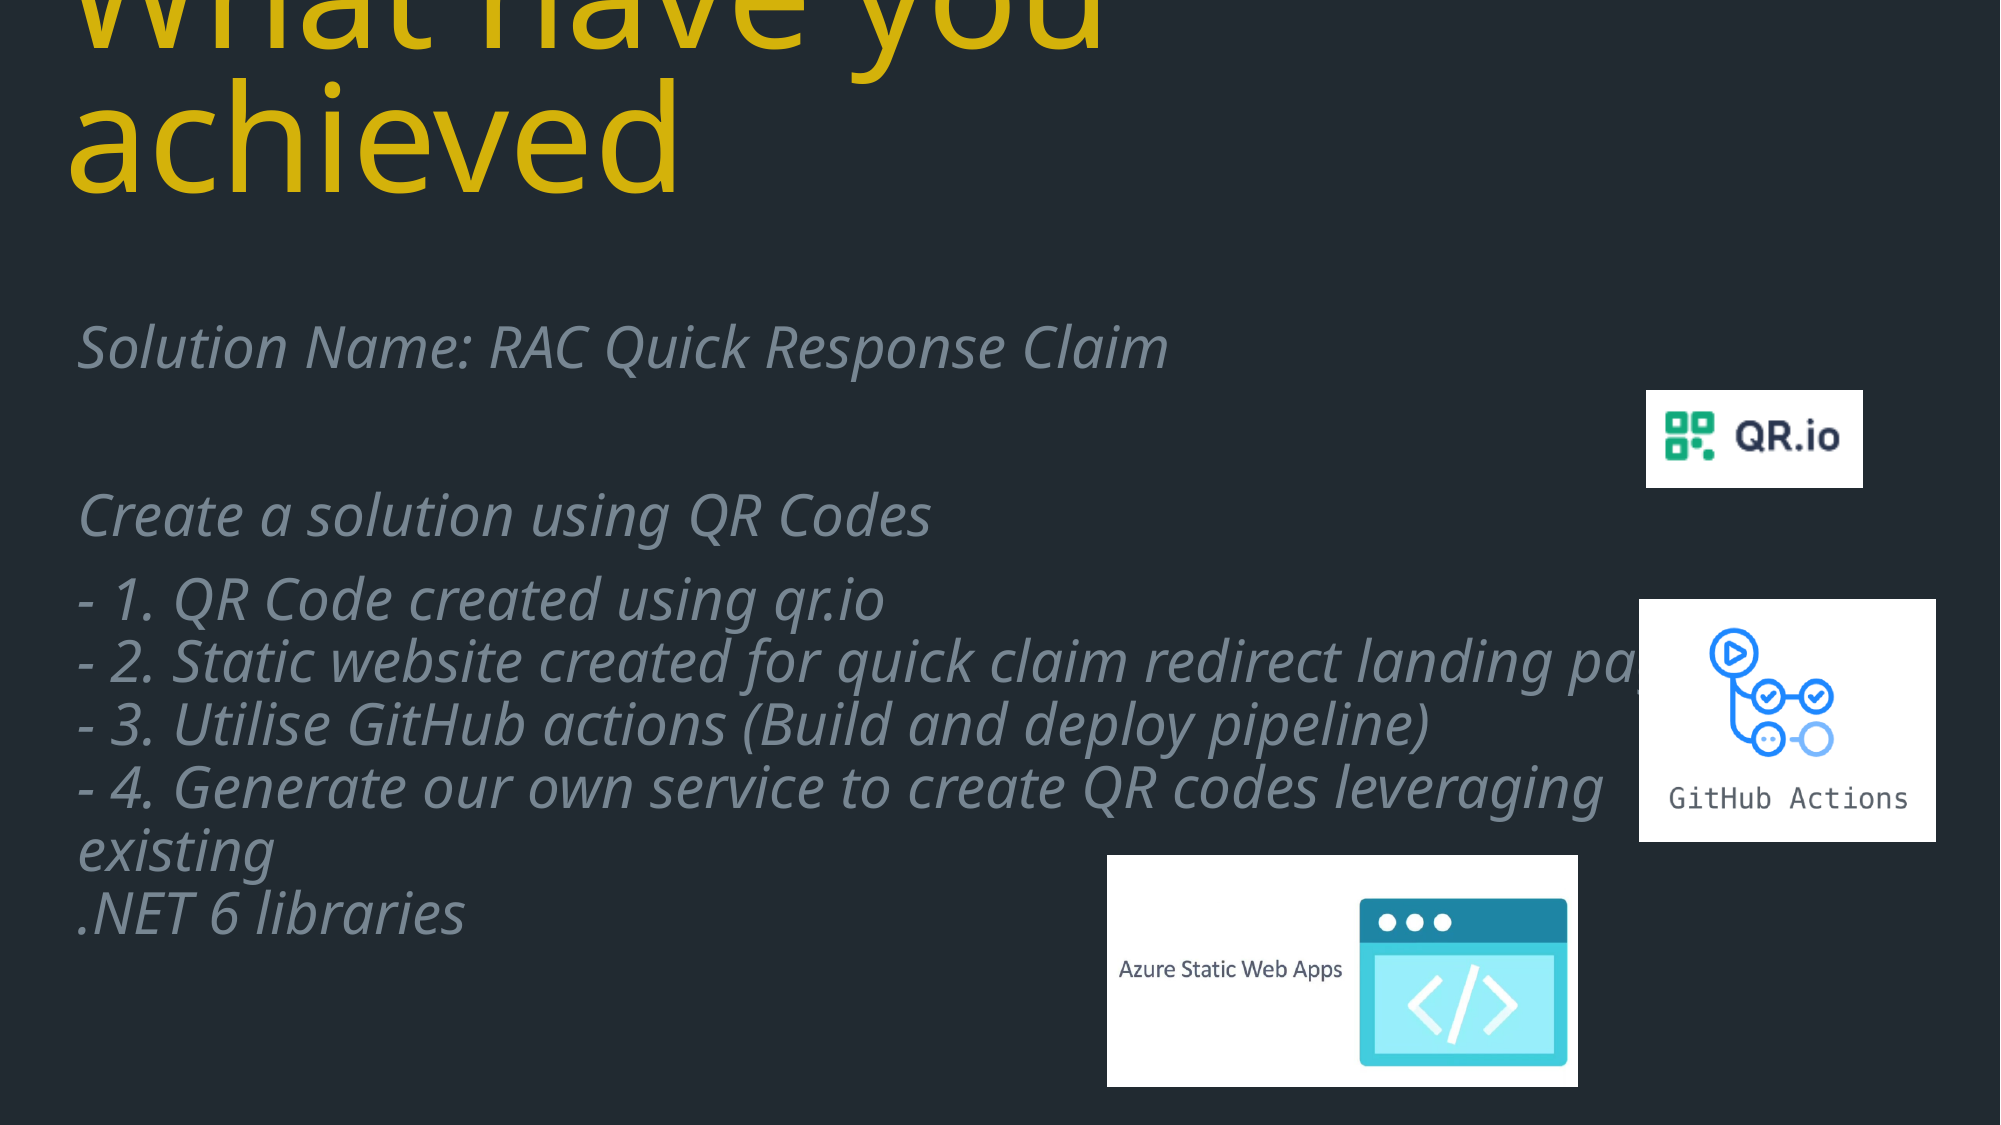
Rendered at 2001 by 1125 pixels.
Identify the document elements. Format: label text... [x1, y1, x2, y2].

picture [1107, 855, 1578, 1087]
list Solution Name: RAC Quick Response Claim Create a solution using QR Codes - 1. QR Code created using qr.io - 2. Static website created for quick claim redirect landing page. - 3. Utilise GitHub actions (Build and deploy pipeline) - 4. Generate our own service to create QR codes leveraging existing .NET 6 libraries [62, 310, 1788, 981]
picture [1646, 390, 1863, 488]
picture [1639, 599, 1936, 842]
title What have you achieved [49, 44, 1775, 229]
